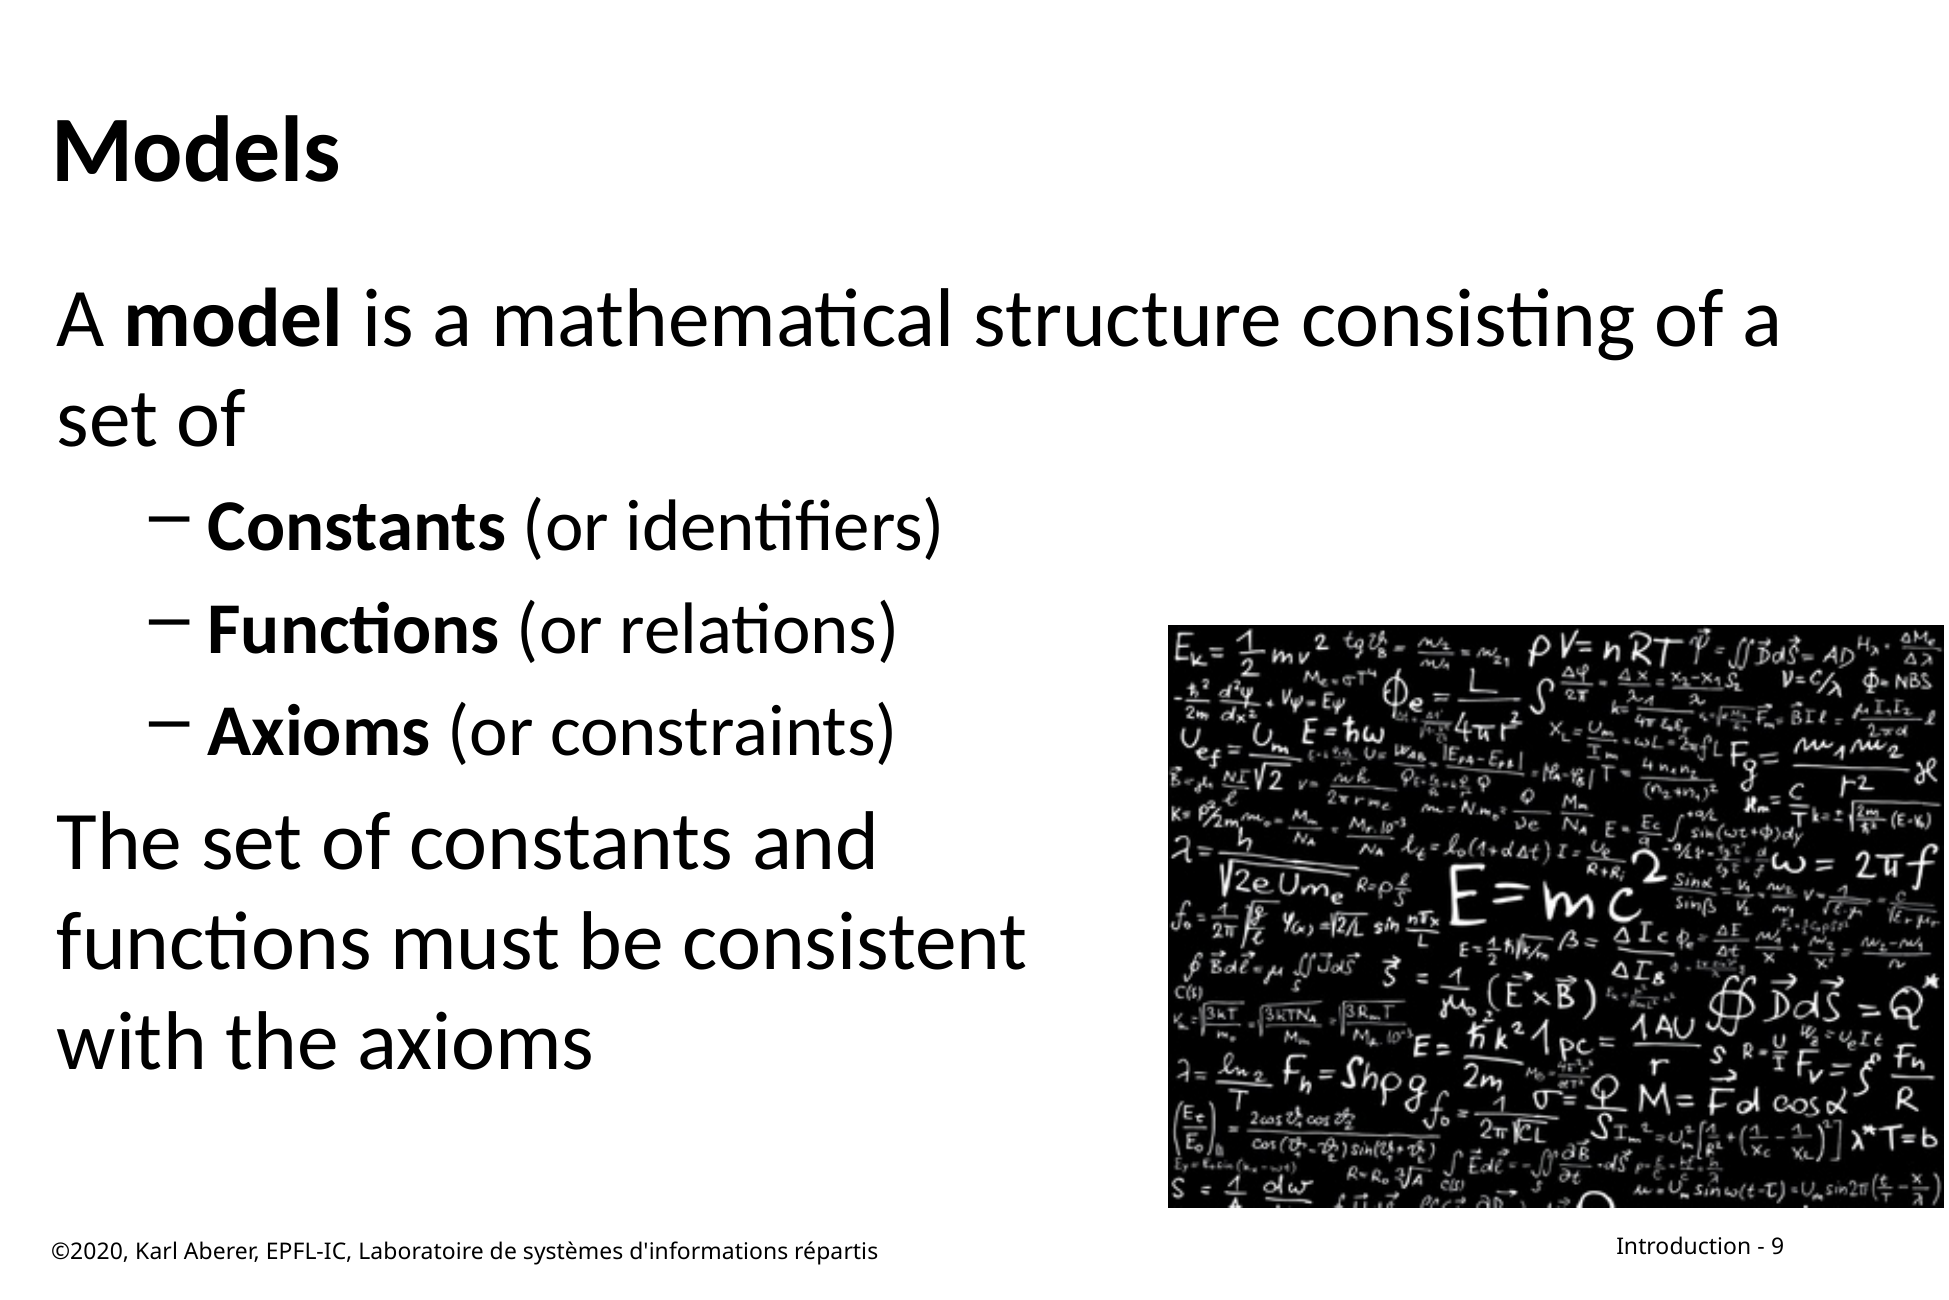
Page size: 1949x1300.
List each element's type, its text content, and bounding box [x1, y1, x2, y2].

footer ©2020, Karl Aberer, EPFL-IC, Laboratoire de systèmes d'informations répartis [32, 1227, 1284, 1271]
picture [1168, 625, 1945, 1208]
title Models [32, 57, 1803, 232]
list A model is a mathematical structure consisting of a set of Constants (or identifiers) Functions (or relations) Axioms (or constraints) The set of constants and functions must be consistent with the axioms [37, 253, 1809, 1208]
